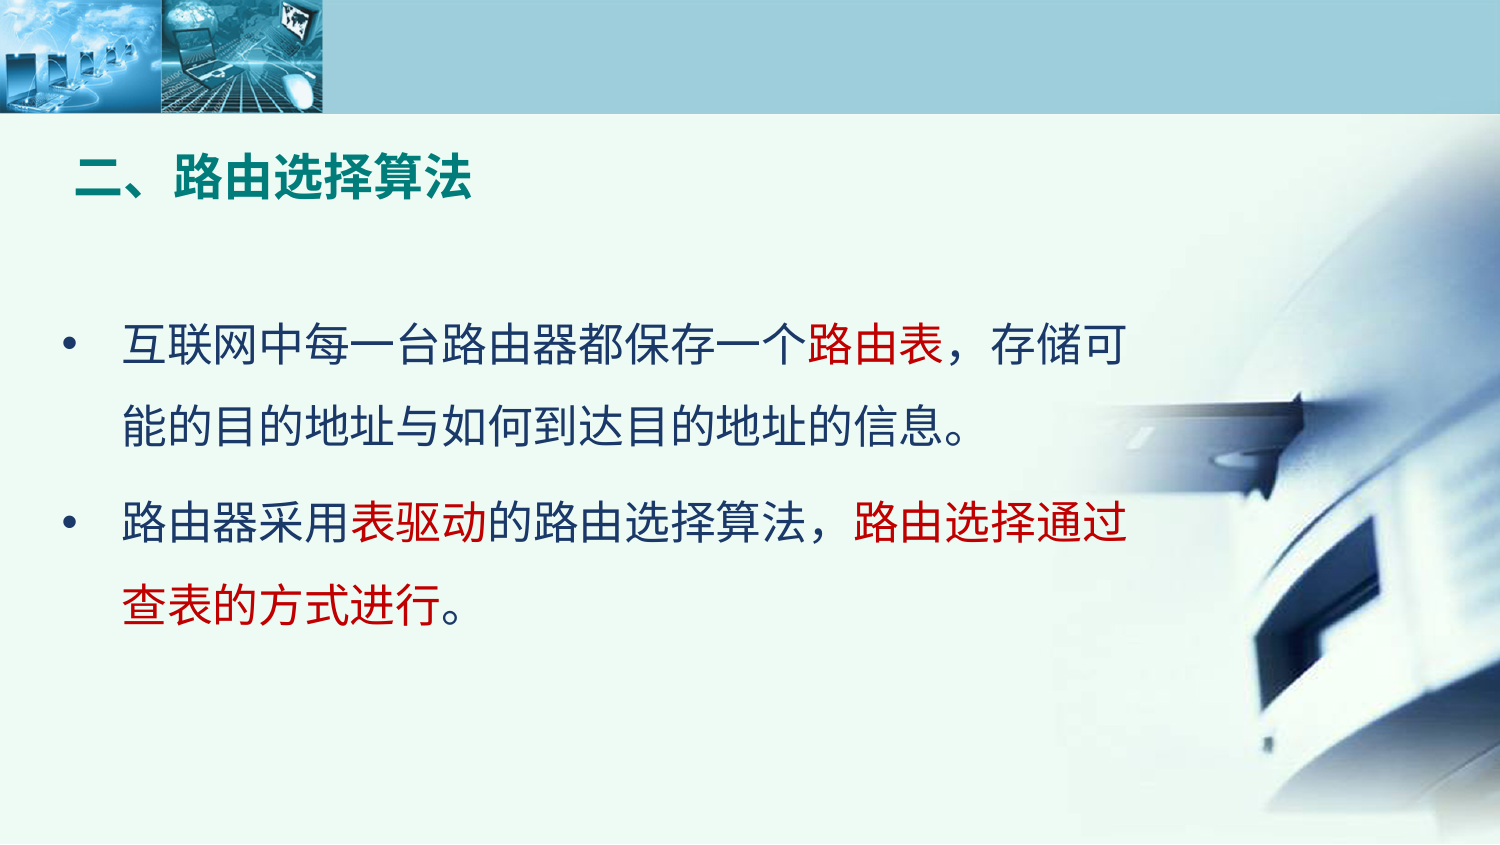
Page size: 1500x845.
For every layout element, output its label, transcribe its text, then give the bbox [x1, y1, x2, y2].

text_box 互联网中每一台路由器都保存一个路由表，存储可能的目的地址与如何到达目的地址的信息。 路由器采用表驱动的路由选择算法，路由选择通过查表的方式进行。 [46, 280, 1152, 812]
picture [0, 0, 1500, 844]
title 二、路由选择算法 [58, 105, 1114, 247]
